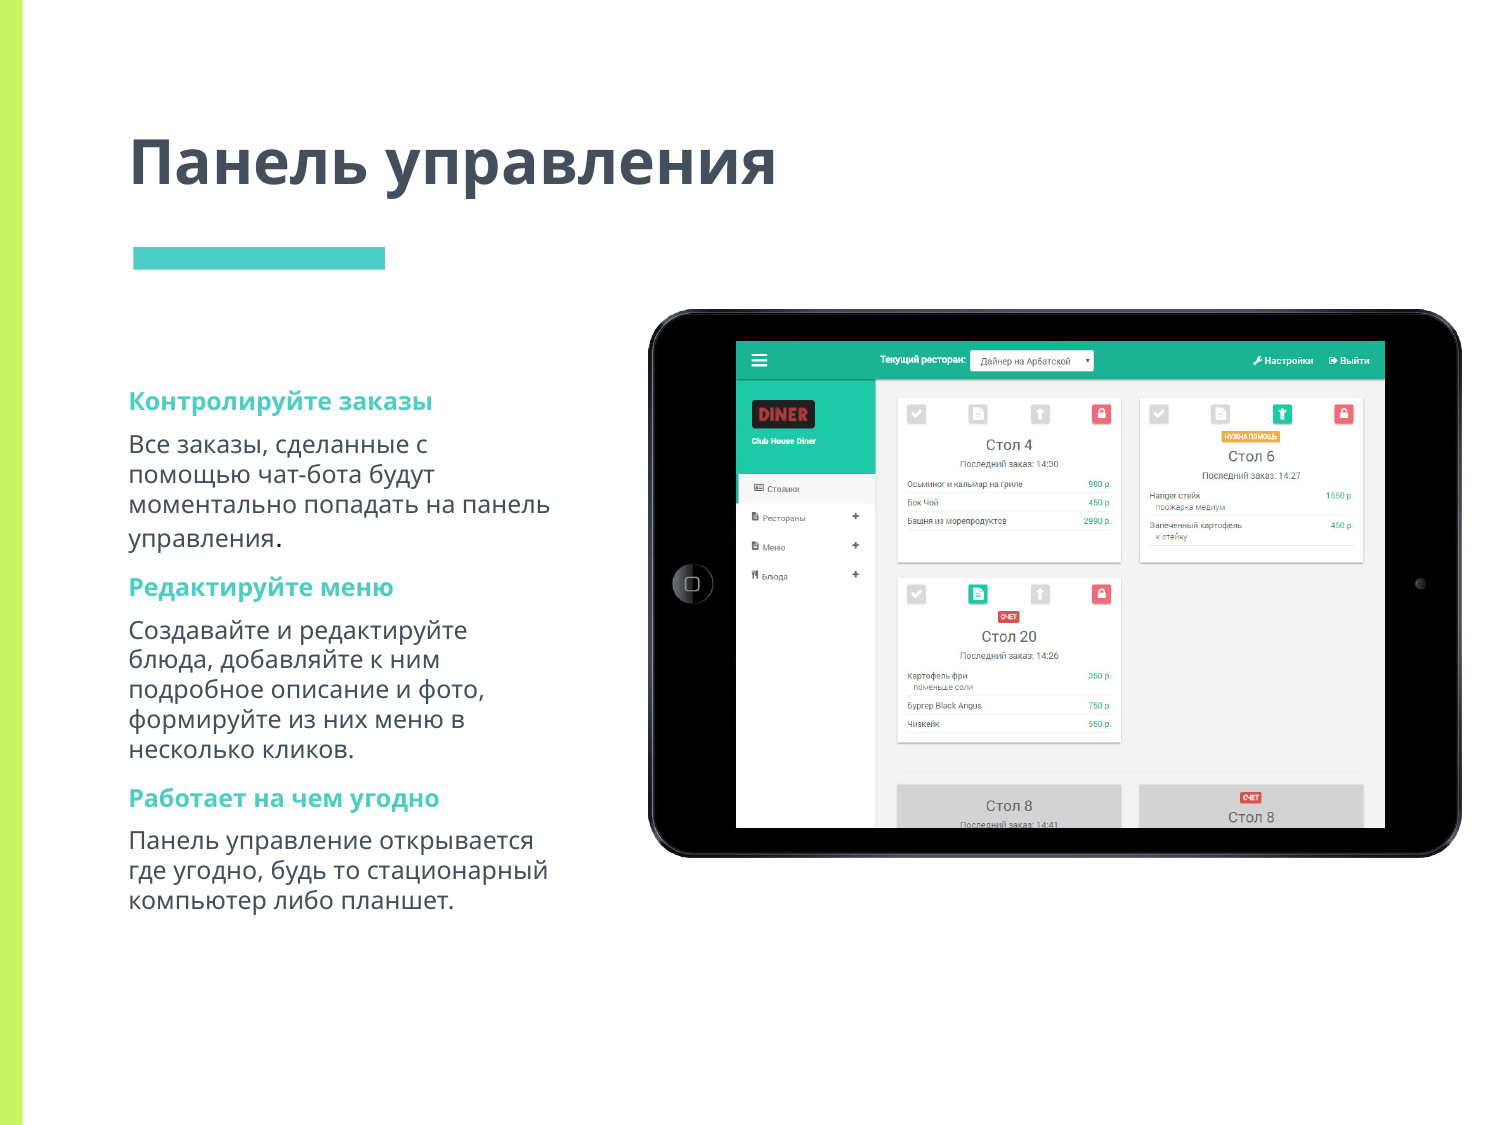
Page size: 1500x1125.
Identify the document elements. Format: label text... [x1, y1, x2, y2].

title Панель управления [113, 104, 1387, 212]
text_box Редактируйте меню Создавайте и редактируйте блюда, добавляйте к ним подробное описание и фото, формируйте из них меню в несколько кликов. [113, 556, 573, 767]
text_box Контролируйте заказы Все заказы, сделанные с помощью чат-бота будут моментально попадать на панель управления. [113, 370, 573, 556]
picture [648, 309, 1463, 860]
text_box Работает на чем угодно Панель управление открывается где угодно, будь то стационарный компьютер либо планшет. [113, 767, 573, 983]
